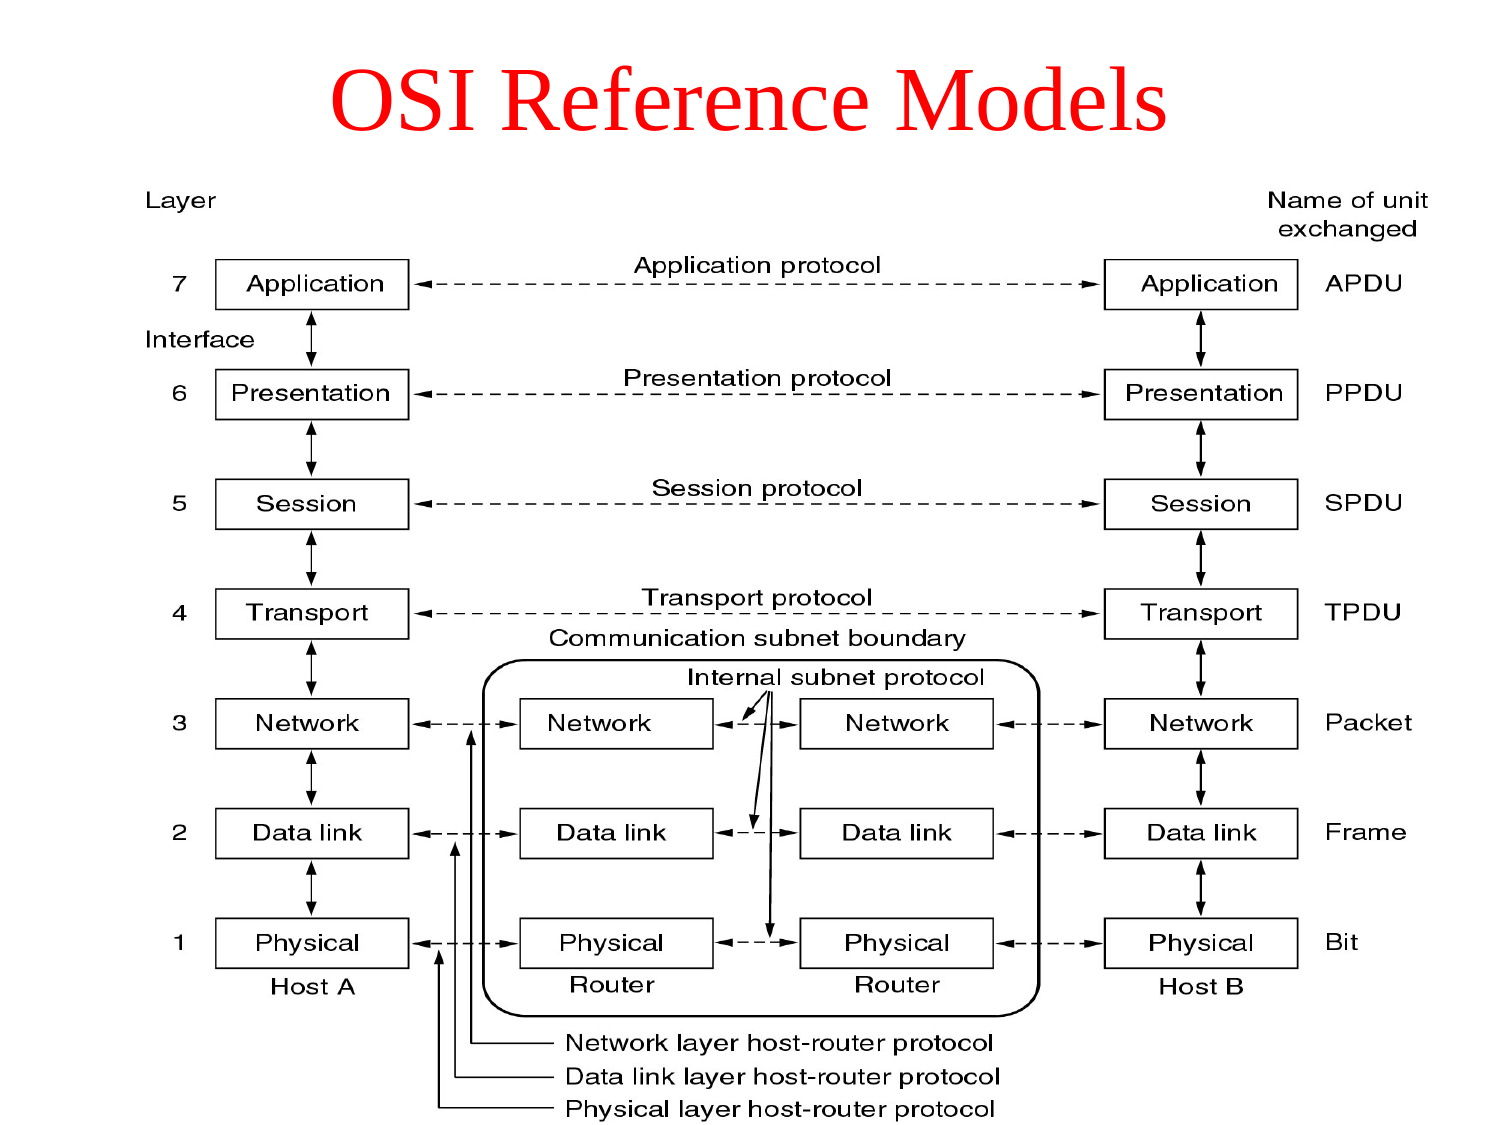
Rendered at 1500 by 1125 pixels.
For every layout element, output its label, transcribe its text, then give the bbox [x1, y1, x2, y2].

picture [144, 187, 1431, 1123]
title OSI Reference Models [0, 0, 1500, 188]
